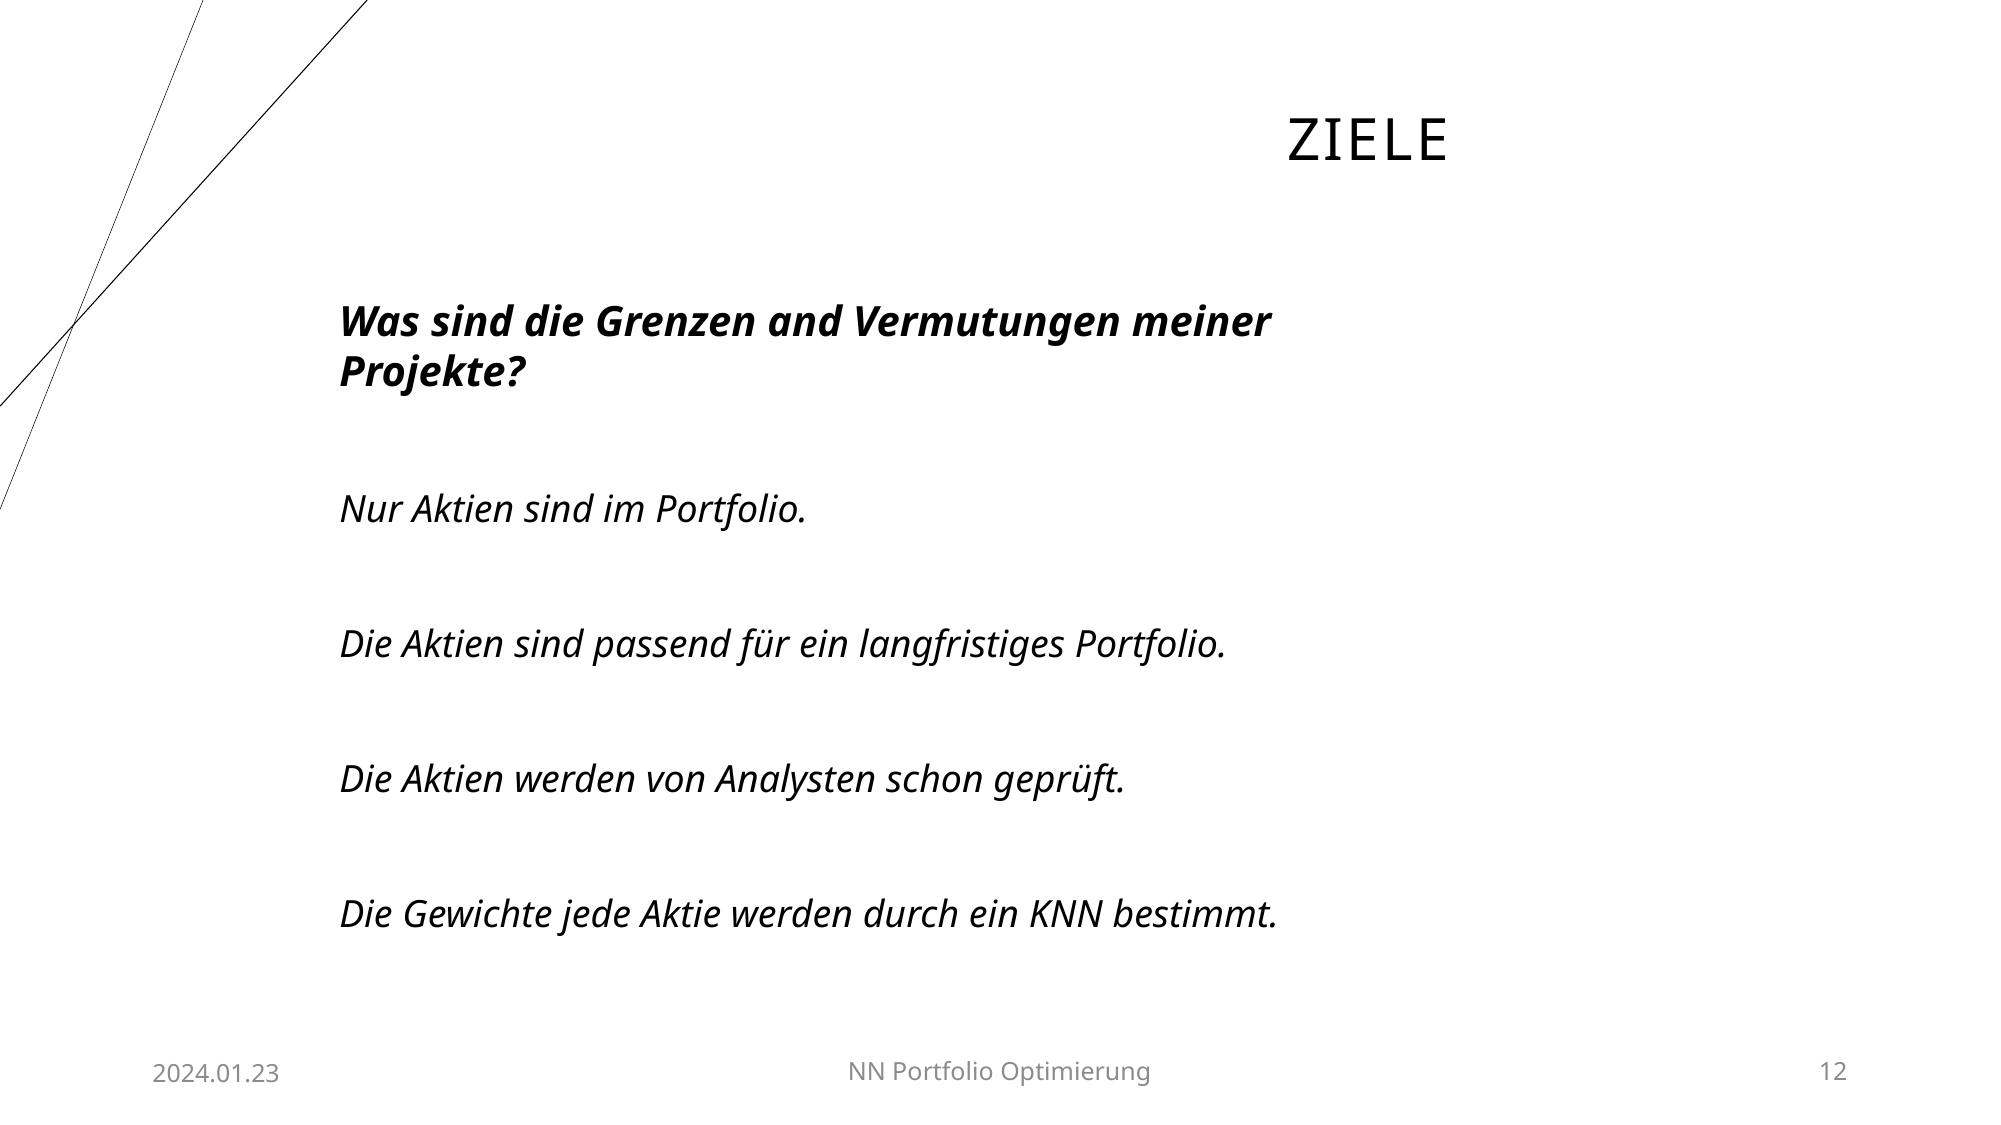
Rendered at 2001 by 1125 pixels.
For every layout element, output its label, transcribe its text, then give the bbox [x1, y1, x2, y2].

title Ziele [788, 52, 1948, 232]
slide_number 12 [1412, 1042, 1863, 1103]
text_box Was sind die Grenzen and Vermutungen meiner Projekte? Nur Aktien sind im Portfolio. Die Aktien sind passend für ein langfristiges Portfolio. Die Aktien werden von Analysten schon geprüft. Die Gewichte jede Aktie werden durch ein KNN bestimmt. [324, 287, 1413, 943]
footer NN Portfolio Optimierung [662, 1042, 1338, 1103]
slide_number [137, 1042, 588, 1103]
